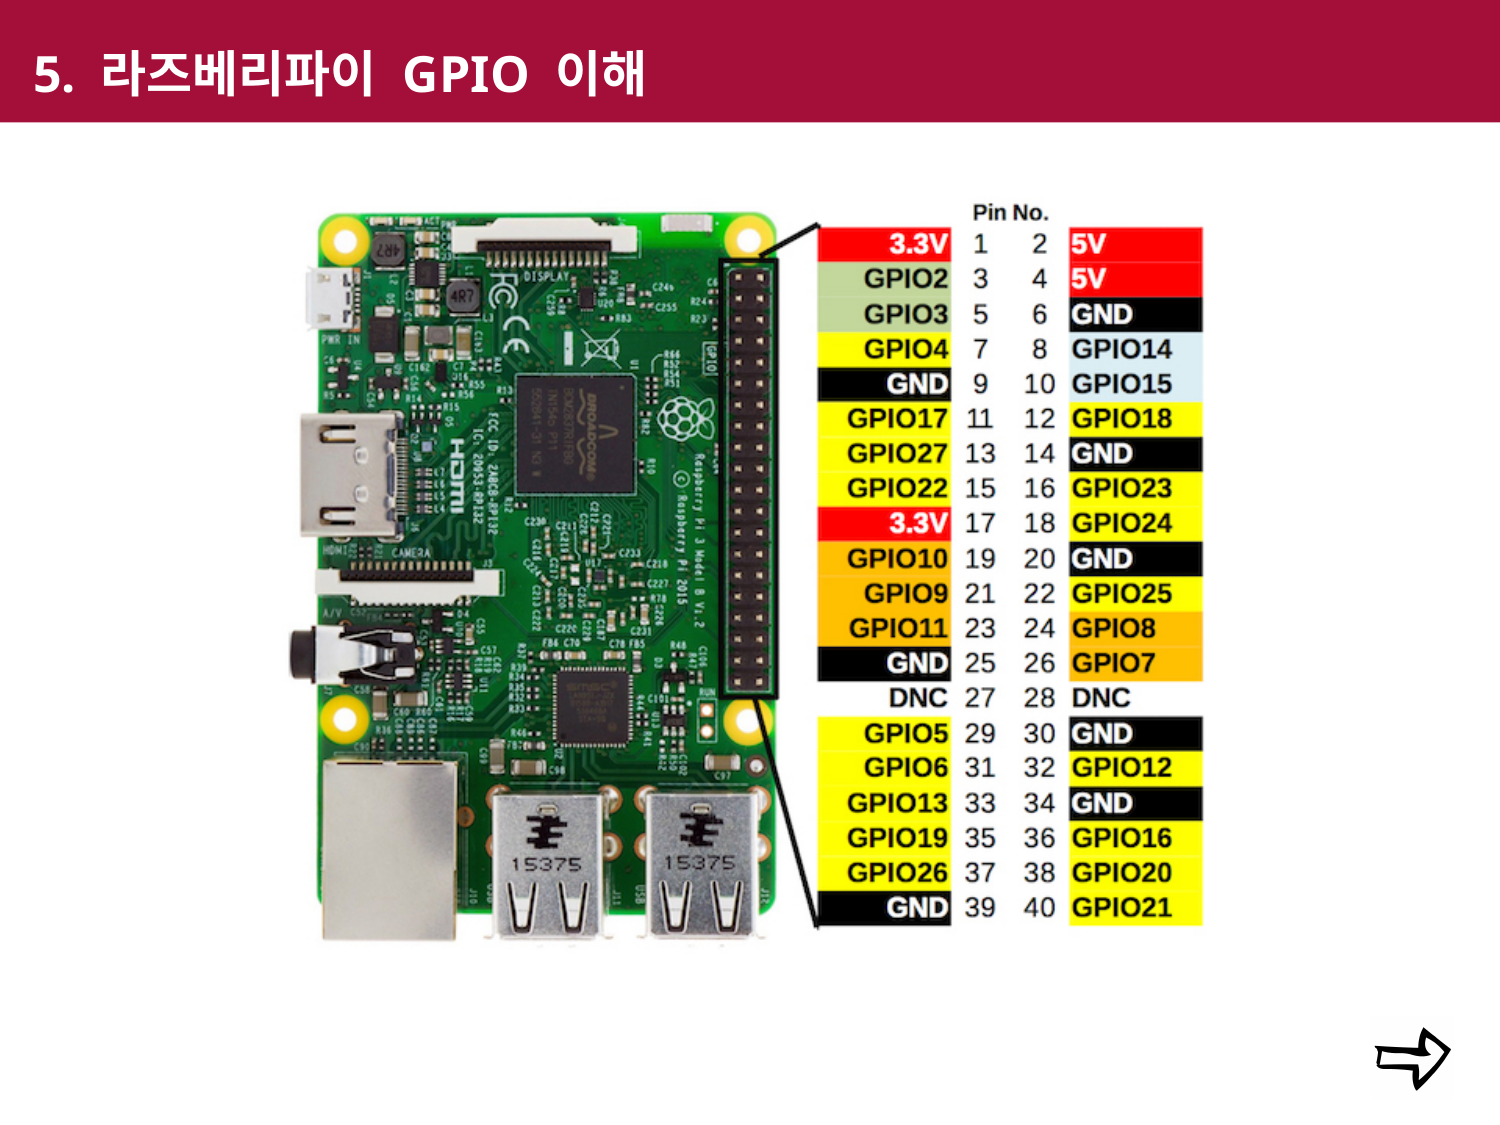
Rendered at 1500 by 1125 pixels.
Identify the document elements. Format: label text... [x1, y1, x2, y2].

picture [281, 185, 1219, 954]
picture [1370, 1016, 1454, 1100]
text_box 5. 라즈베리파이 GPIO 이해 [18, 34, 662, 110]
text_box [0, 0, 1500, 124]
